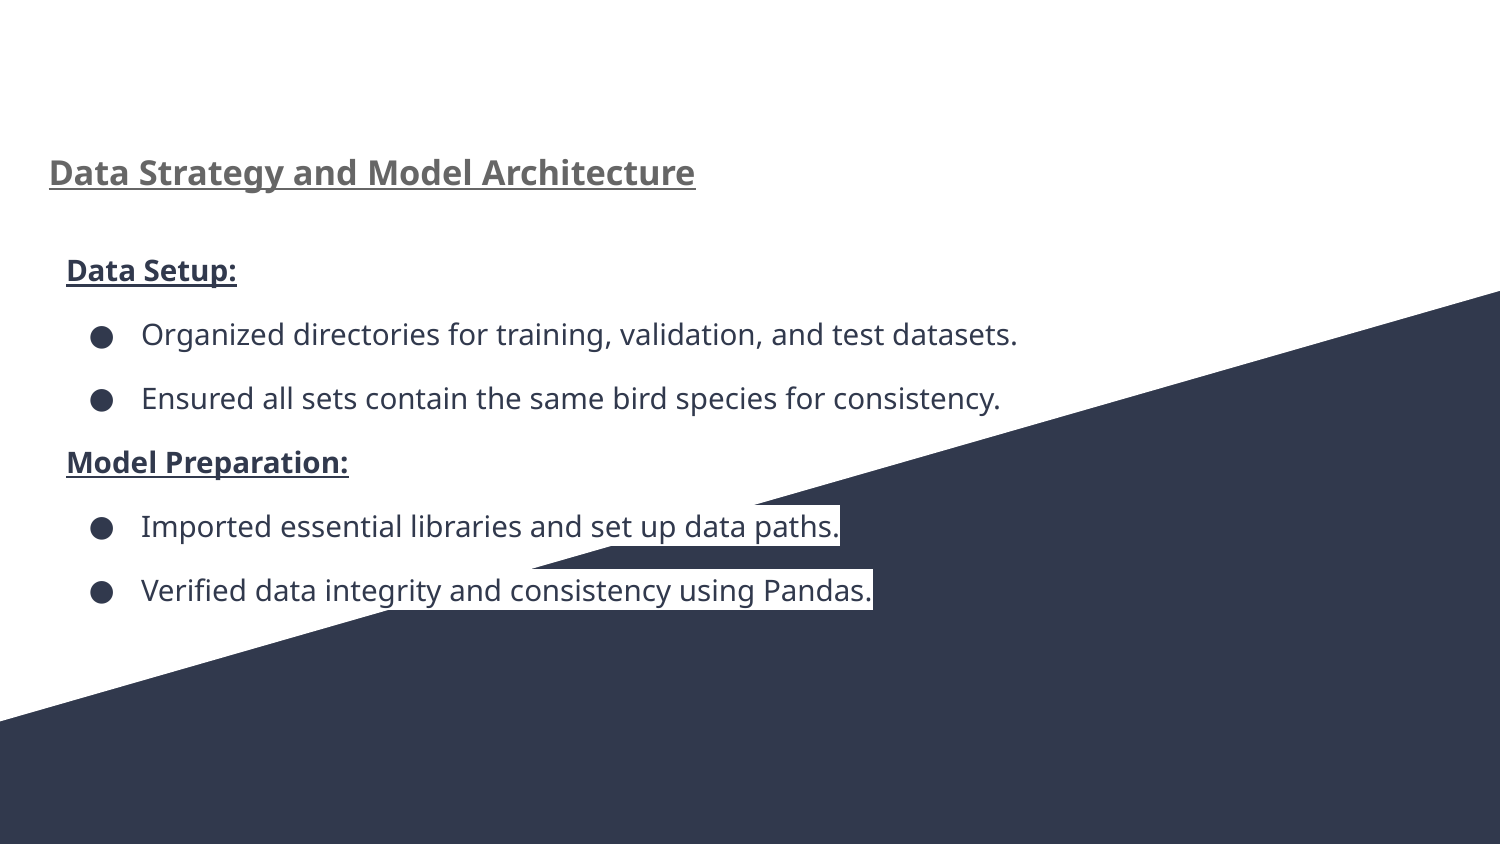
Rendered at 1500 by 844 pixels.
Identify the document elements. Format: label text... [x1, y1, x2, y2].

title Data Strategy and Model Architecture [33, 111, 1432, 297]
subtitle Data Setup: Organized directories for training, validation, and test datasets. Ensured all sets contain the same bird species for consistency. Model Preparation: Imported essential libraries and set up data paths. Verified data integrity and consistency using Pandas. [51, 208, 1449, 625]
